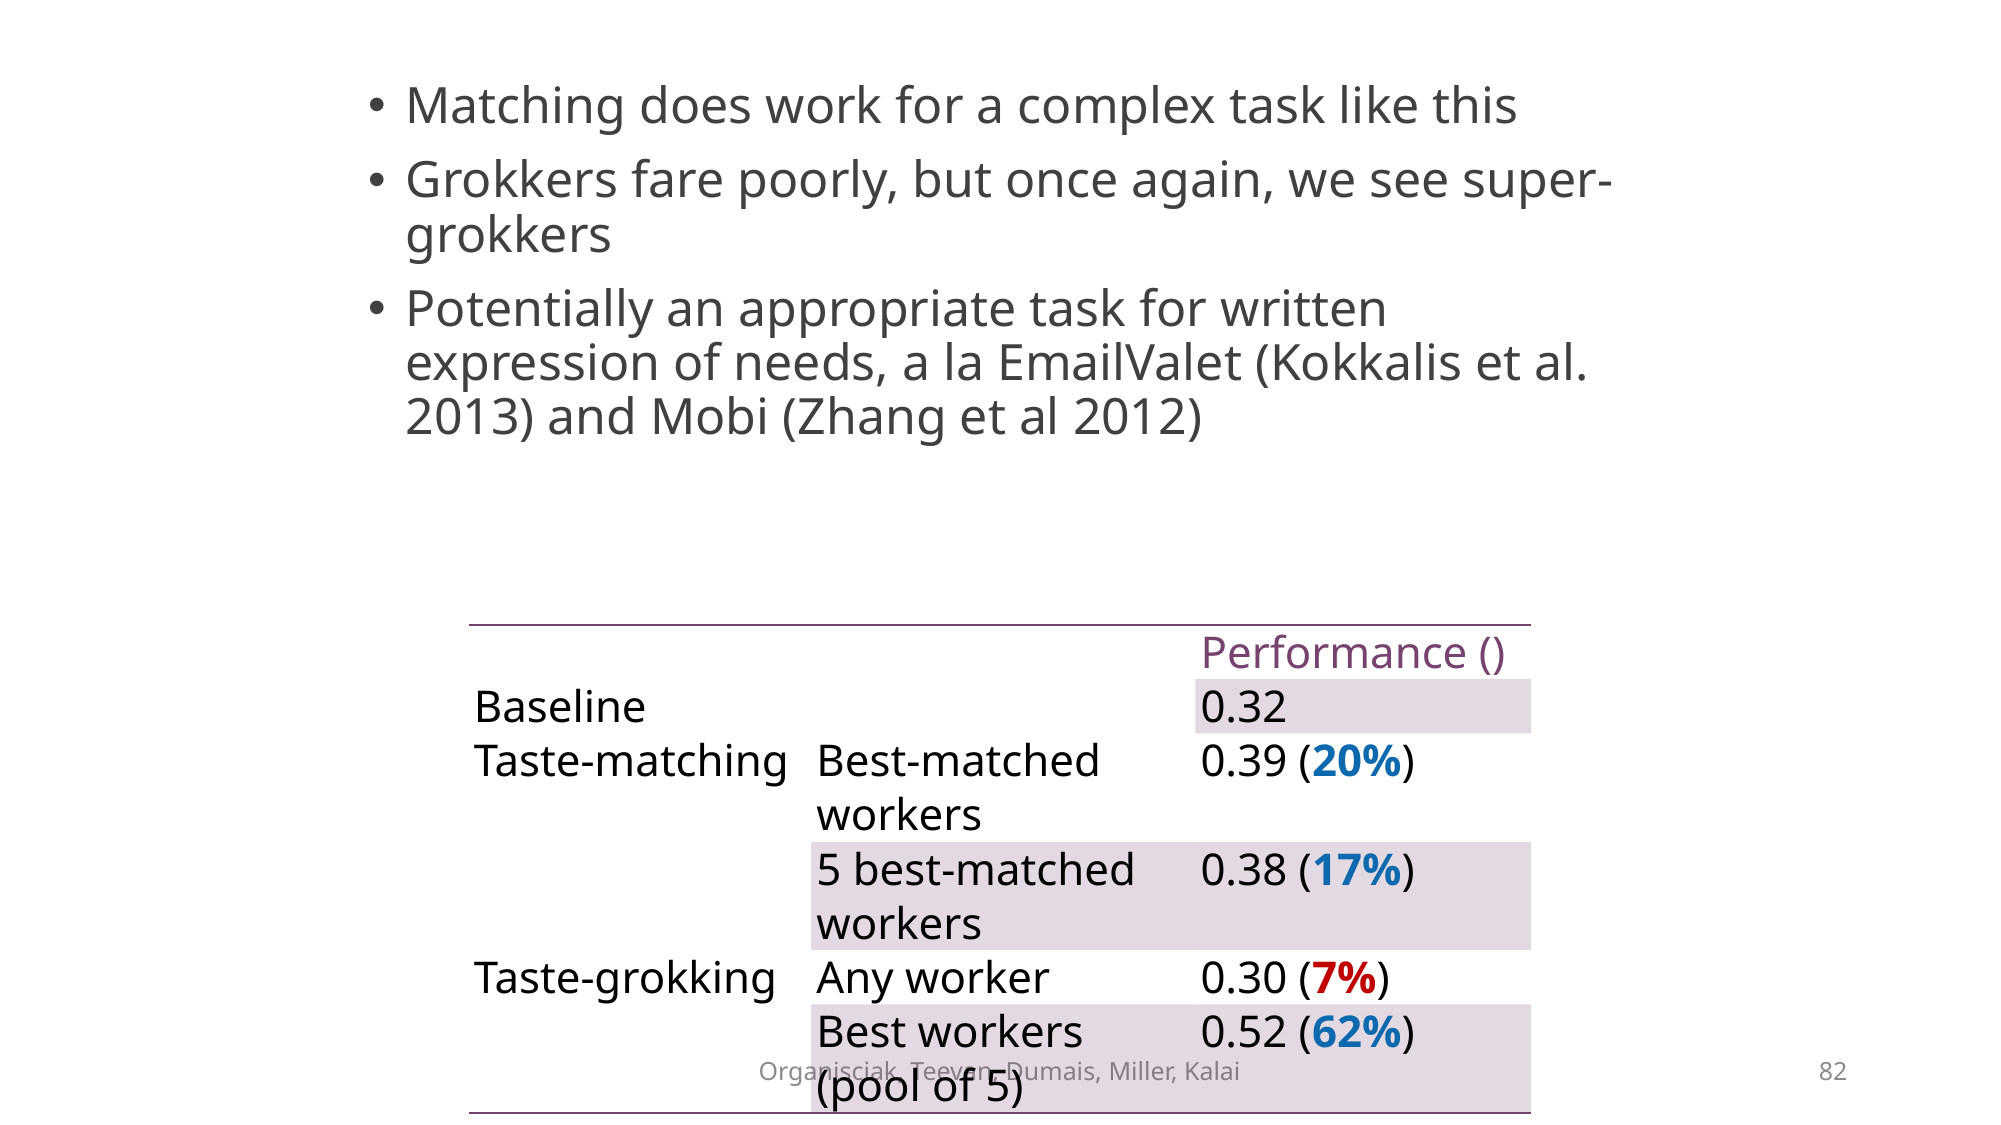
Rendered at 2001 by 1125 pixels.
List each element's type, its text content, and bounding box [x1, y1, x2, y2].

slide_number 82 [1412, 1042, 1863, 1103]
list Matching does work for a complex task like this Grokkers fare poorly, but once again, we see super-grokkers Potentially an appropriate task for written expression of needs, a la EmailValet (Kokkalis et al. 2013) and Mobi (Zhang et al 2012) [353, 72, 1647, 1014]
footer Organisciak, Teevan, Dumais, Miller, Kalai [662, 1042, 1338, 1103]
